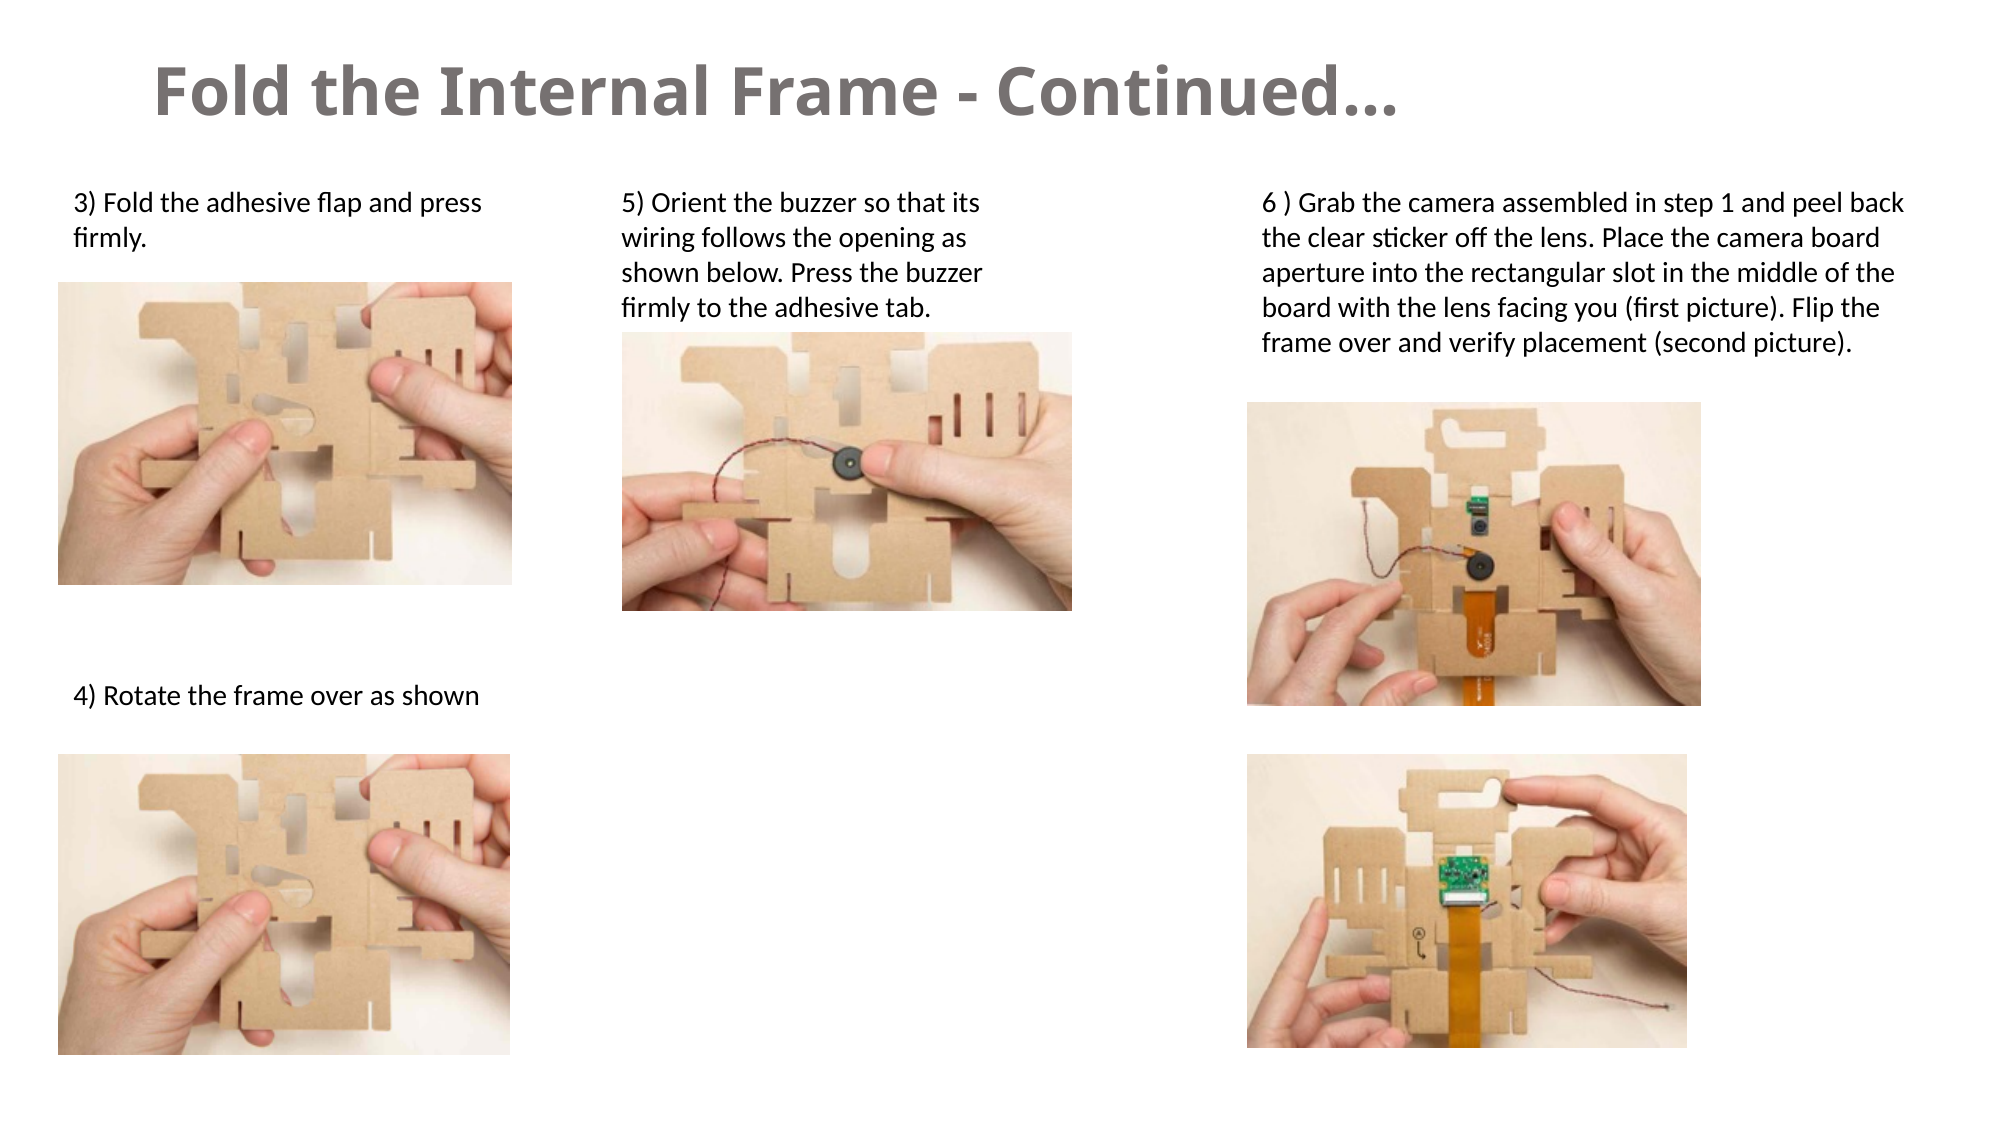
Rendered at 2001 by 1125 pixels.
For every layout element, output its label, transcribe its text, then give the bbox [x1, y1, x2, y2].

text_box 3) Fold the adhesive flap and press firmly. [58, 175, 512, 261]
text_box 6 ) Grab the camera assembled in step 1 and peel back the clear sticker off the lens. Place the camera board aperture into the rectangular slot in the middle of the board with the lens facing you (first picture). Flip the frame over and verify placement (second picture). [1247, 175, 1923, 366]
title Fold the Internal Frame - Continued… [137, 59, 1863, 129]
text_box 5) Orient the buzzer so that its wiring follows the opening as shown below. Press the buzzer firmly to the adhesive tab. [606, 175, 1058, 331]
picture [1247, 402, 1701, 706]
text_box 4) Rotate the frame over as shown [58, 668, 510, 719]
picture [621, 332, 1072, 612]
picture [1247, 754, 1687, 1048]
picture [58, 754, 510, 1055]
picture [58, 282, 512, 585]
